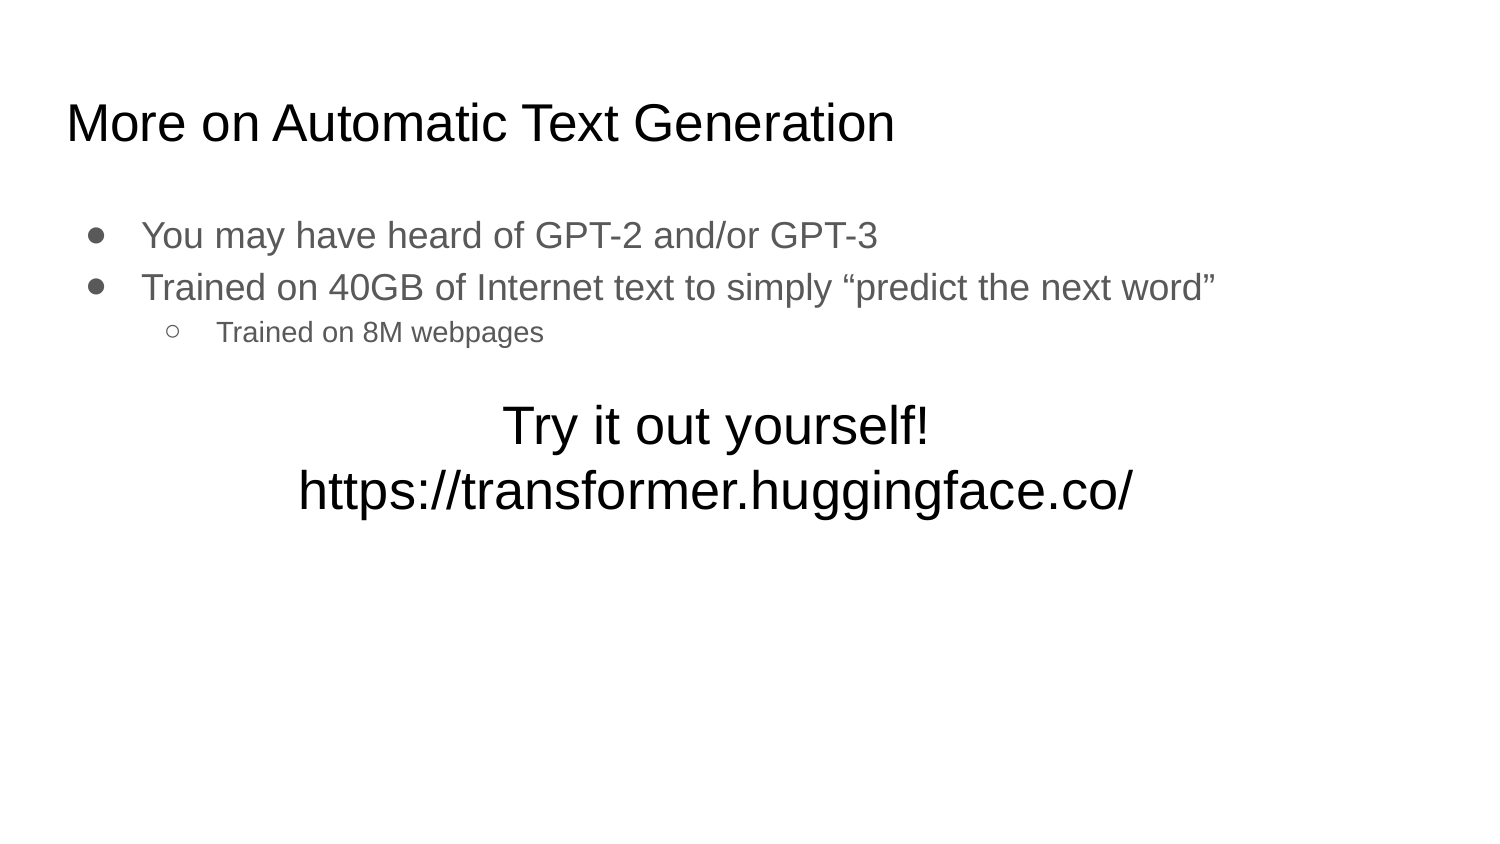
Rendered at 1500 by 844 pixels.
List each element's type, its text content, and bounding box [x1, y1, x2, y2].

title More on Automatic Text Generation [51, 72, 1449, 167]
text_box Try it out yourself! https://transformer.huggingface.co/ [186, 375, 1248, 536]
list You may have heard of GPT-2 and/or GPT-3 Trained on 40GB of Internet text to simply “predict the next word” Trained on 8M webpages [51, 189, 1449, 750]
